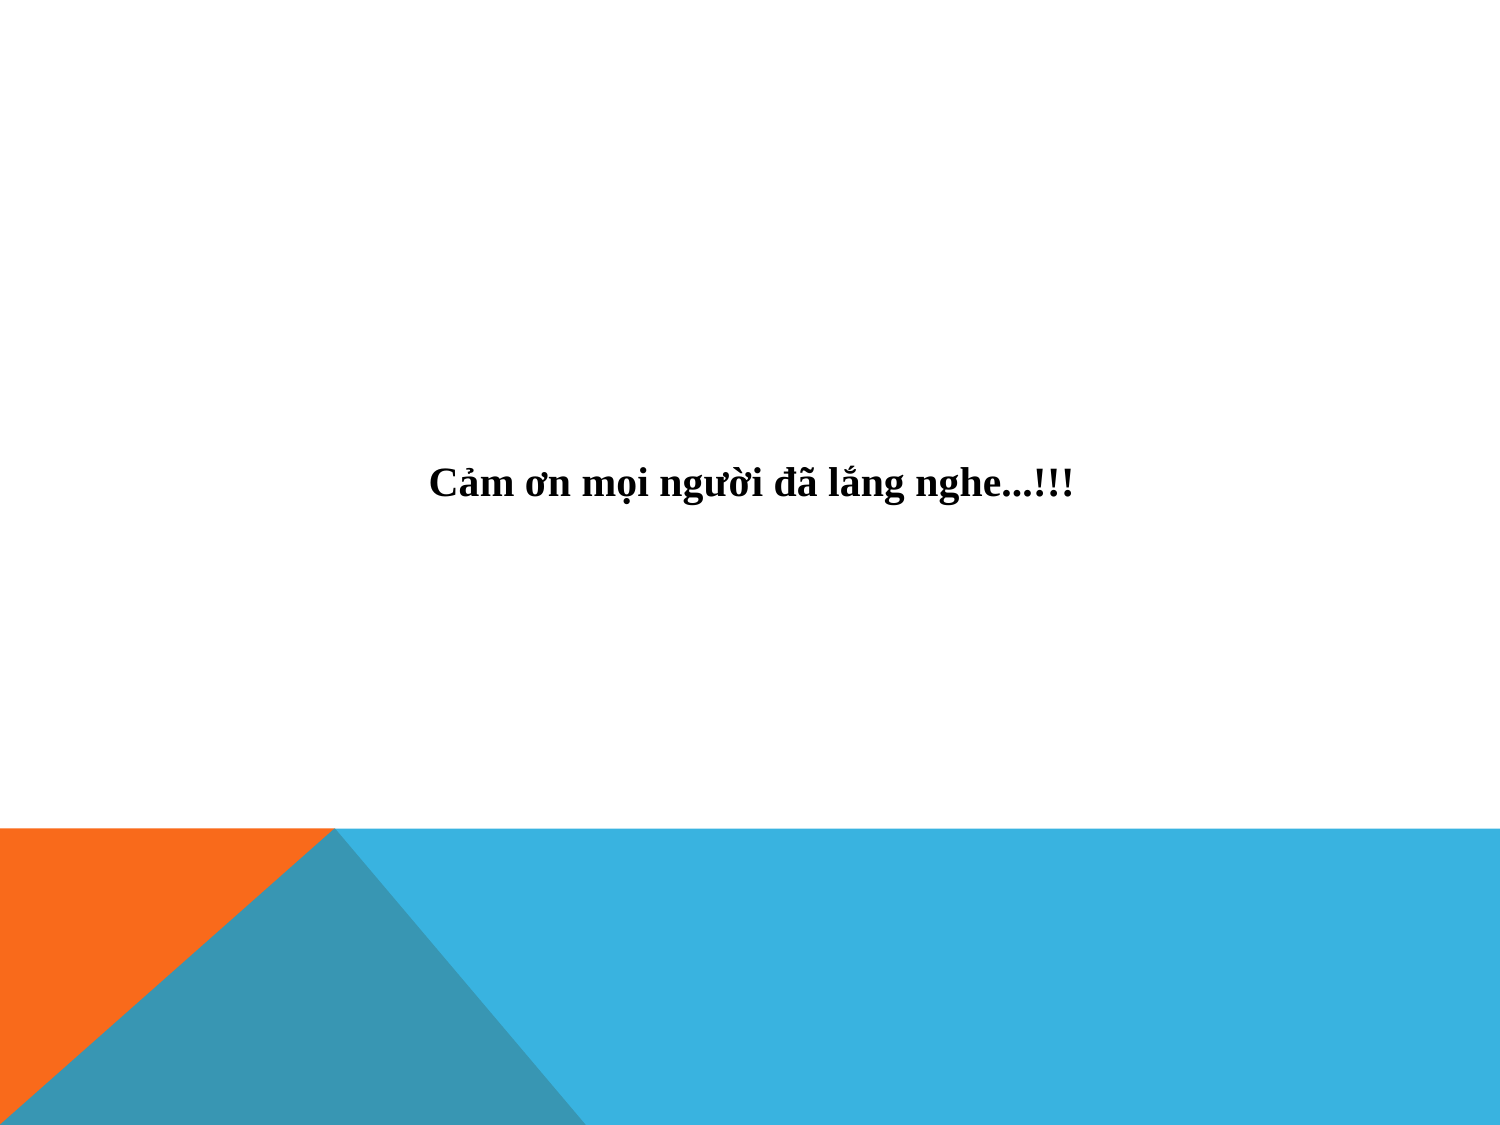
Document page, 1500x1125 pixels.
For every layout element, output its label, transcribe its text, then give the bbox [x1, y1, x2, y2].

list Cảm ơn mọi người đã lắng nghe...!!! [135, 180, 1369, 768]
